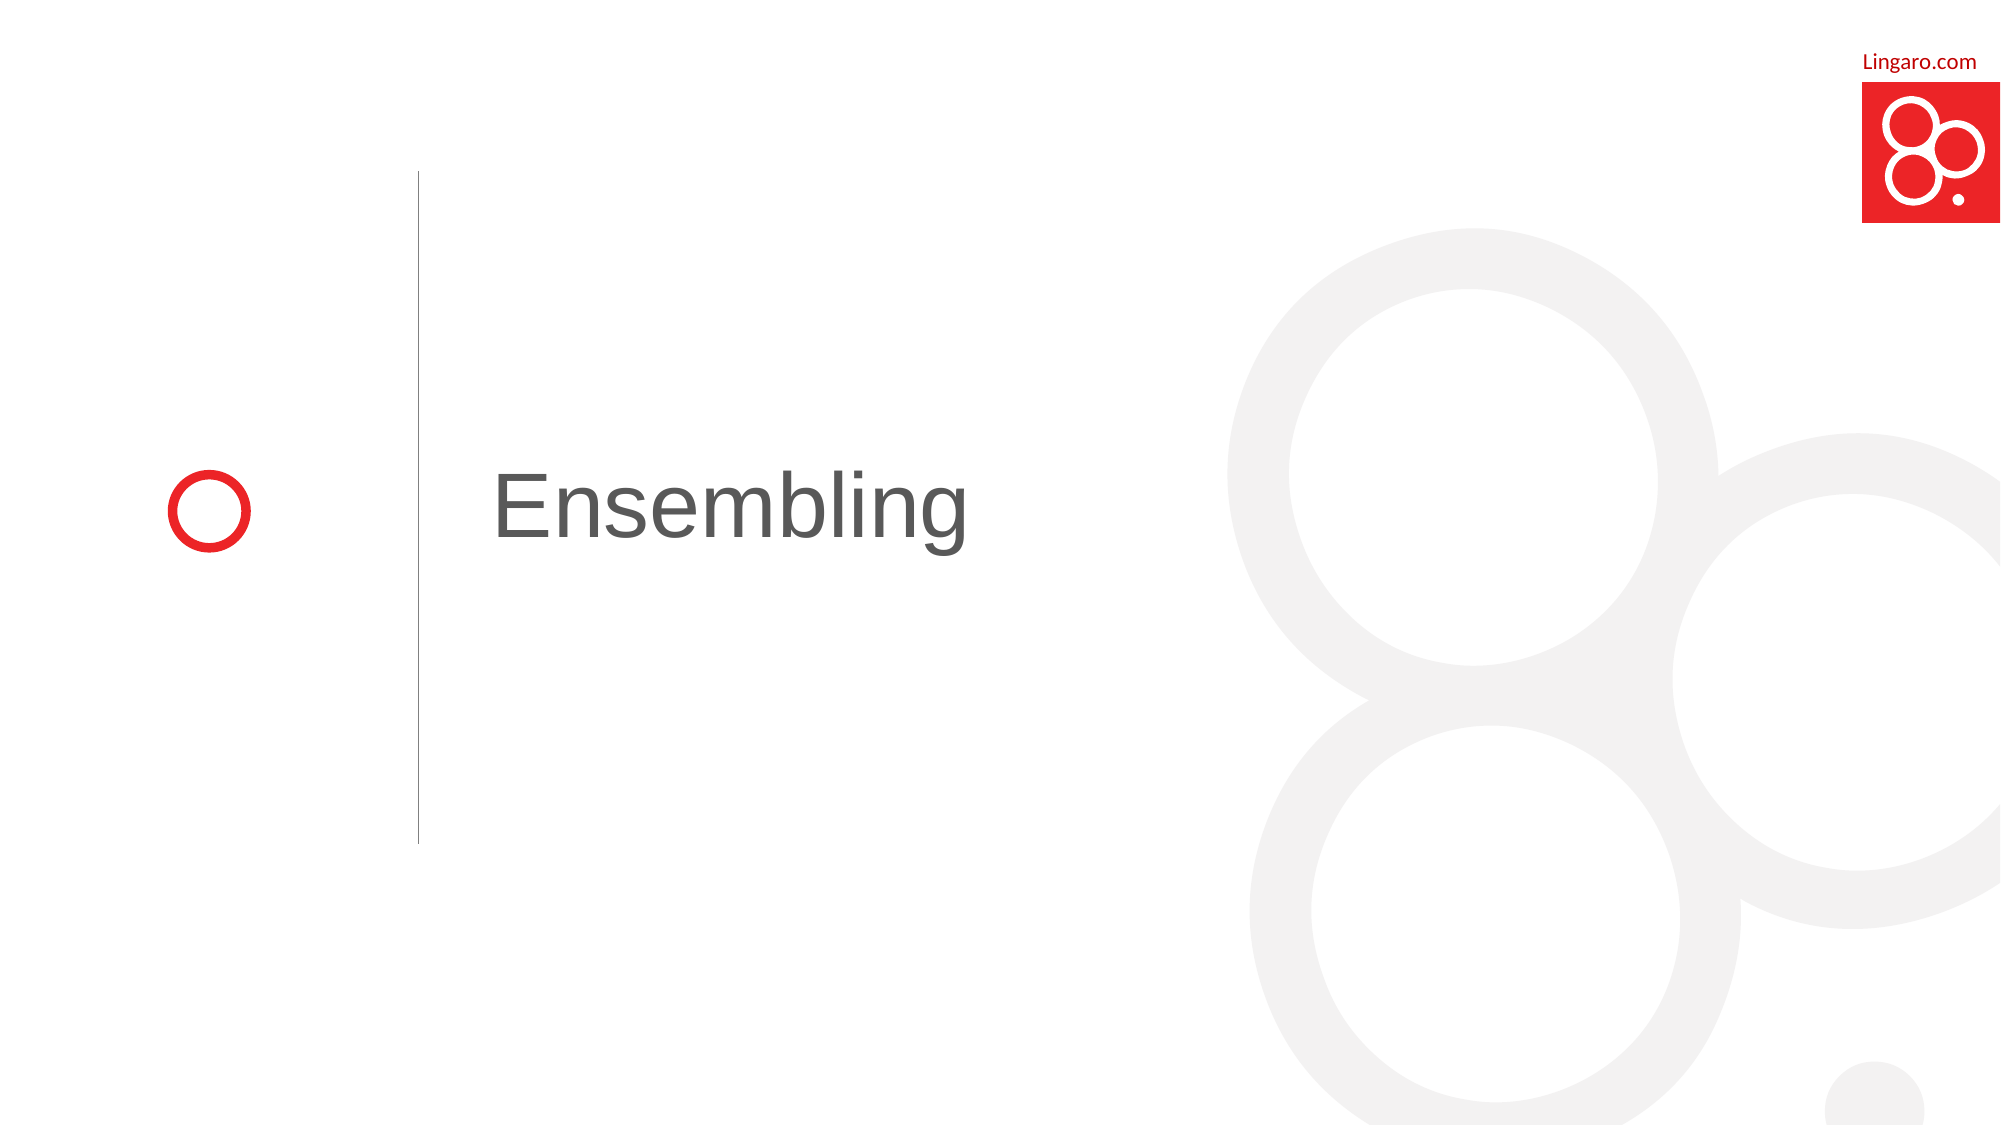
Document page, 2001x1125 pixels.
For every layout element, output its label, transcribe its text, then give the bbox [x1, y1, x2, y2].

title Ensembling [477, 171, 1781, 844]
